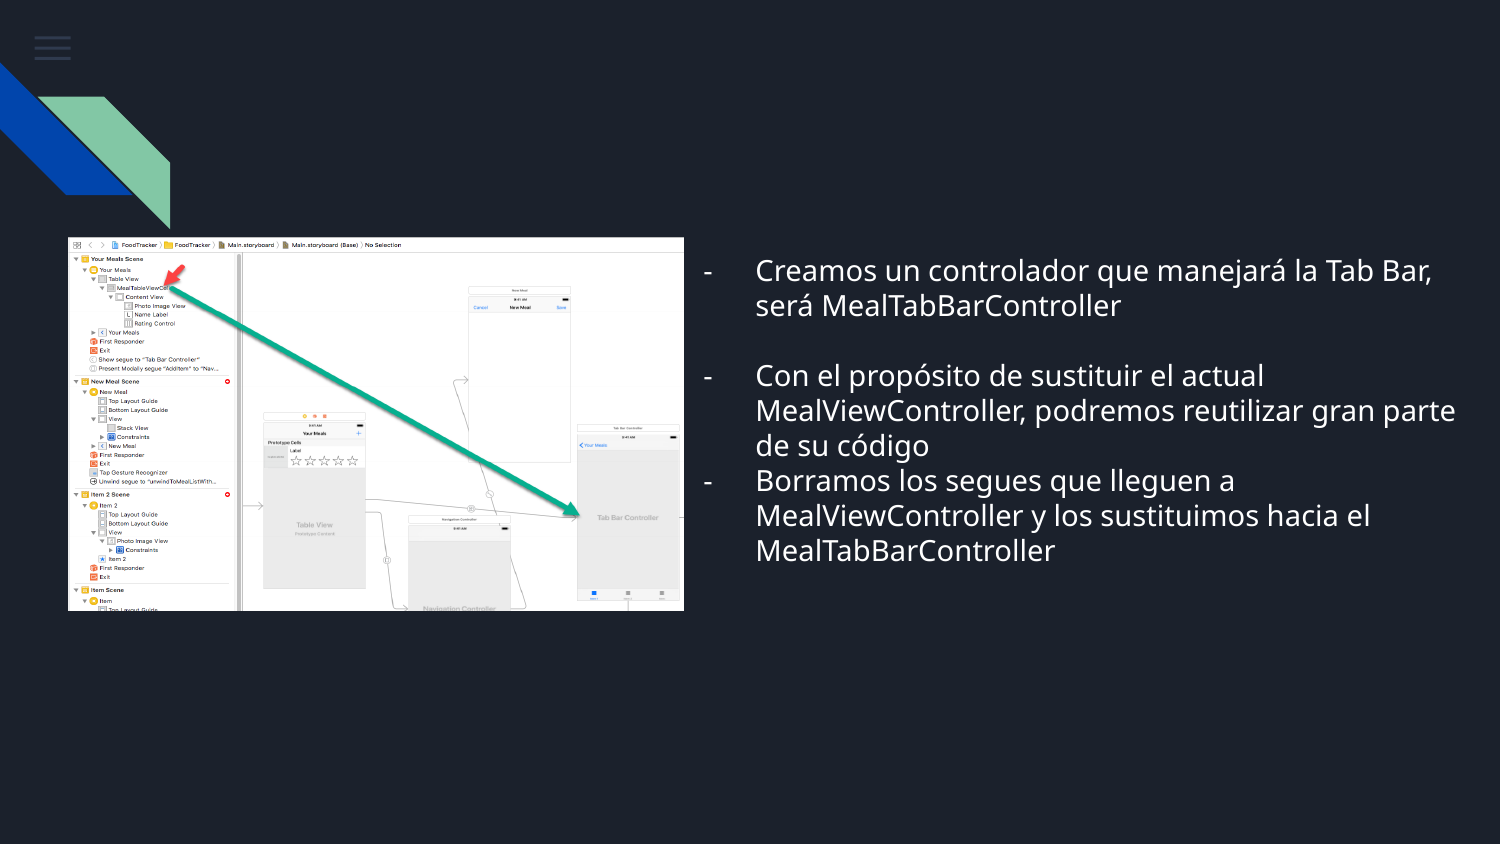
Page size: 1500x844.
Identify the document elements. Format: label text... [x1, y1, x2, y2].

text_box Creamos un controlador que manejará la Tab Bar, será MealTabBarController Con el propósito de sustituir el actual MealViewController, podremos reutilizar gran parte de su código Borramos los segues que lleguen a MealViewController y los sustituimos hacia el MealTabBarController [685, 237, 1480, 595]
picture [67, 237, 684, 611]
